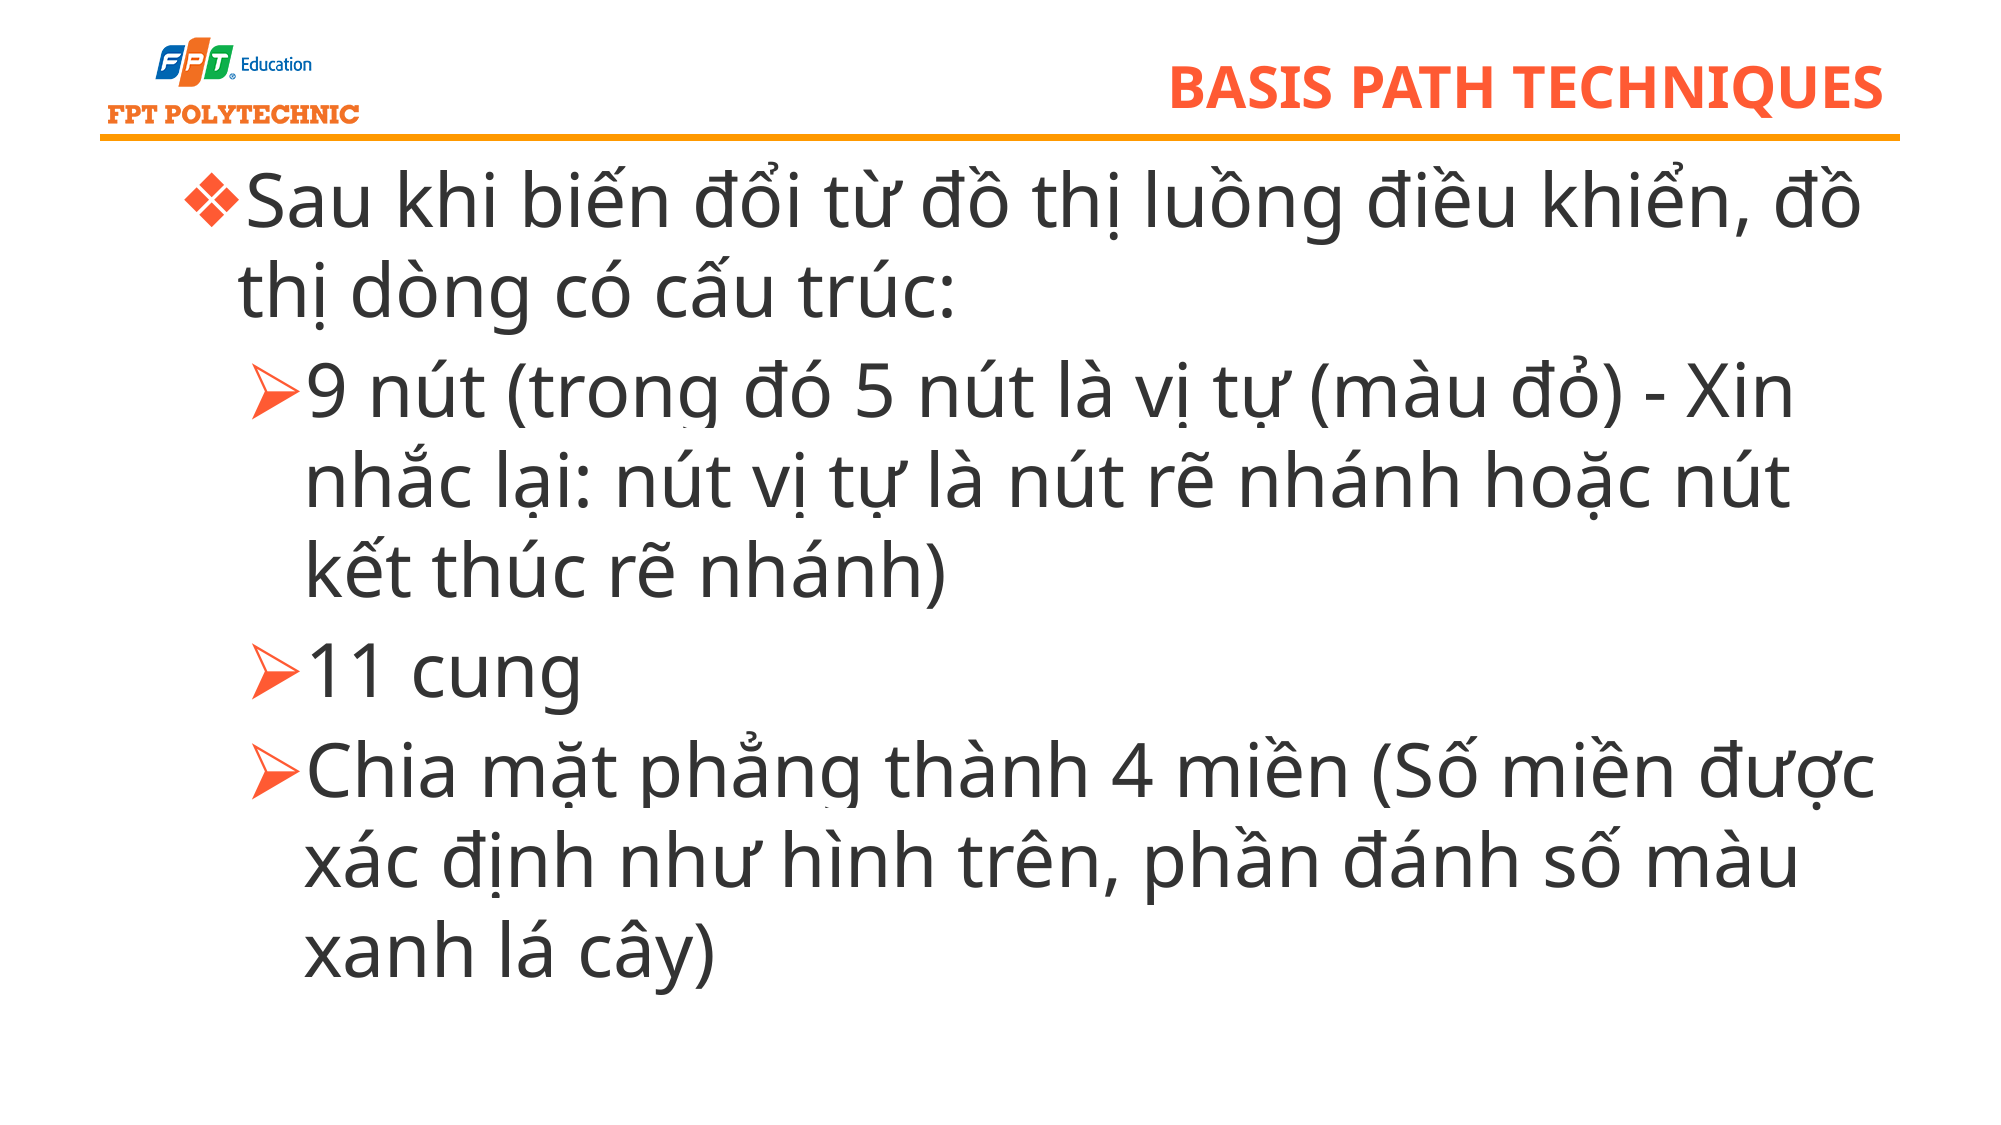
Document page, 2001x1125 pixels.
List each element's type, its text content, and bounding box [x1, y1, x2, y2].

picture [99, 135, 367, 143]
title basis path techniques [366, 45, 1900, 125]
picture [99, 25, 367, 134]
text_box Sau khi biến đổi từ đồ thị luồng điều khiển, đồ thị dòng có cấu trúc: 9 nút (trong đó 5 nút là vị tự (màu đỏ) - Xin nhắc lại: nút vị tự là nút rẽ nhánh hoặc nút kết thúc rẽ nhánh) 11 cung Chia mặt phẳng thành 4 miền (Số miền được xác định như hình trên, phần đánh số màu xanh lá cây) [100, 145, 1900, 1110]
